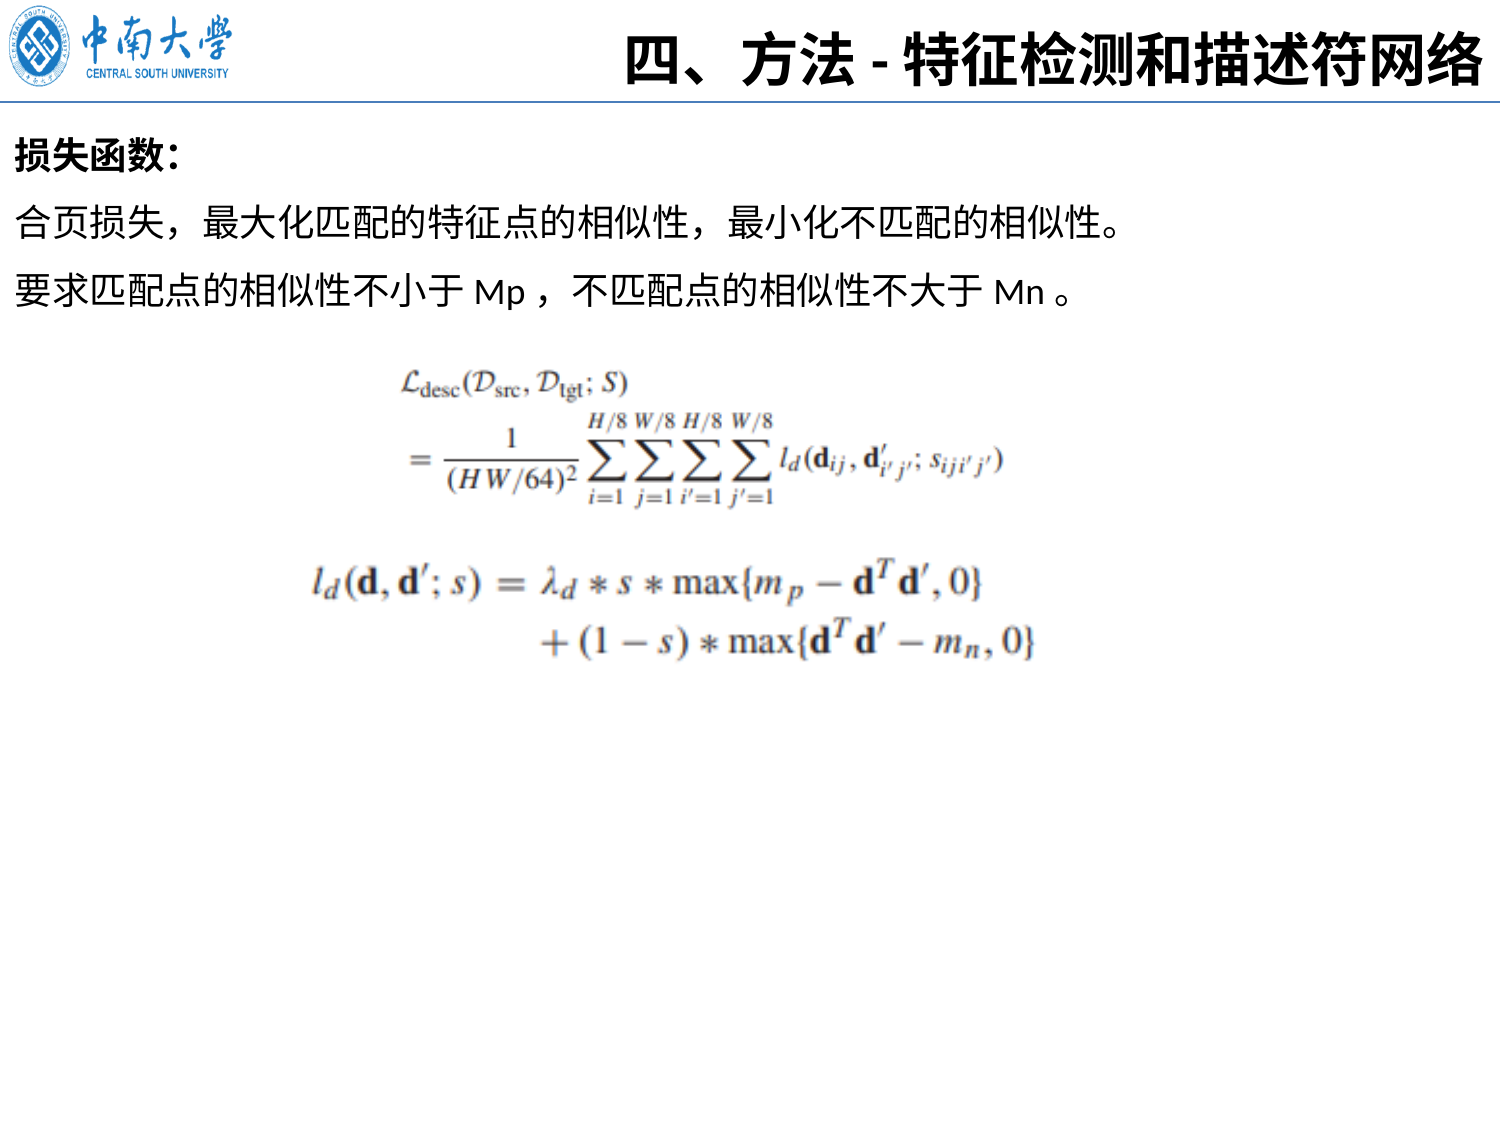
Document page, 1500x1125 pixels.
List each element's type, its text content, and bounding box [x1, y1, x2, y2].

picture [0, 0, 242, 95]
text_box 四、方法-特征检测和描述符网络 [549, 16, 1500, 101]
text_box 损失函数： 合页损失，最大化匹配的特征点的相似性，最小化不匹配的相似性。 要求匹配点的相似性不小于Mp，不匹配点的相似性不大于Mn。 [0, 107, 1500, 320]
picture [277, 538, 1085, 683]
picture [371, 349, 1017, 516]
